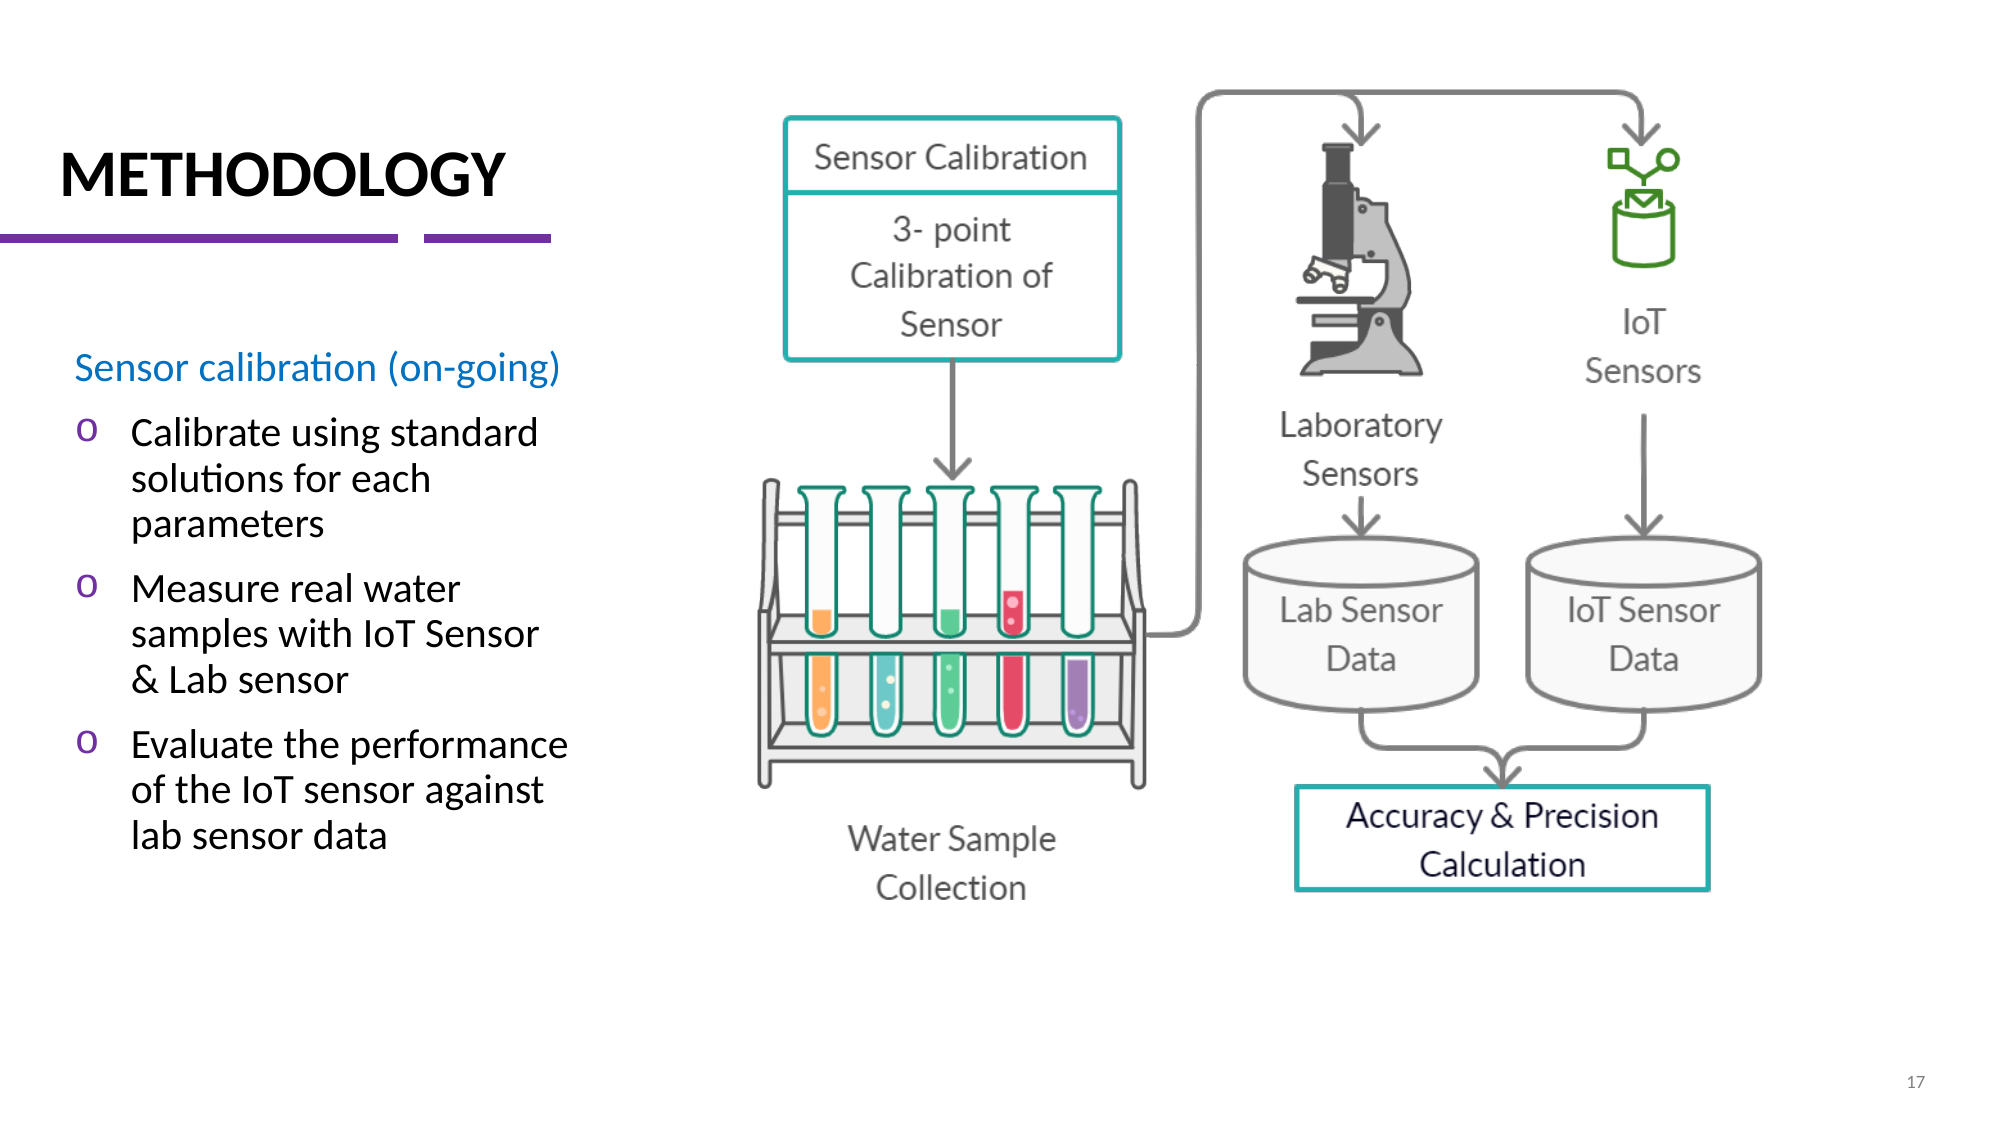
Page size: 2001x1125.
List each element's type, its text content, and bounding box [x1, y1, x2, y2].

slide_number 17 [1490, 1060, 1941, 1102]
list Sensor calibration (on-going) Calibrate using standard solutions for each parameters Measure real water samples with IoT Sensor & Lab sensor Evaluate the performance of the IoT sensor against lab sensor data [59, 337, 586, 963]
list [706, 41, 1811, 963]
title METHODOLOGY [59, 40, 586, 211]
